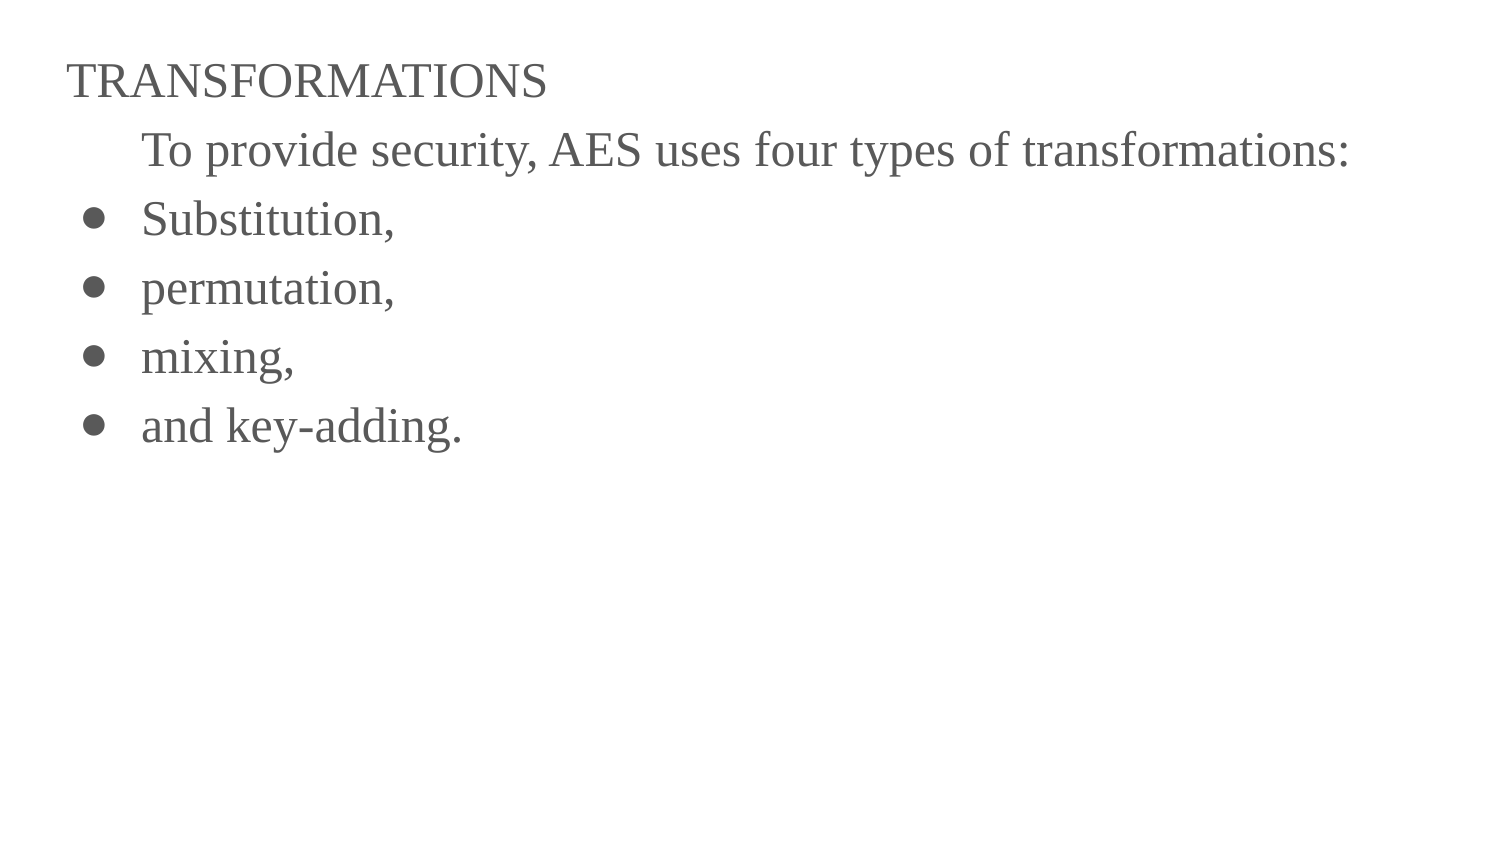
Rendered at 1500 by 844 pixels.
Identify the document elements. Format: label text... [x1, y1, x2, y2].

list TRANSFORMATIONS To provide security, AES uses four types of transformations: Substitution, permutation, mixing, and key-adding. [51, 23, 1449, 750]
